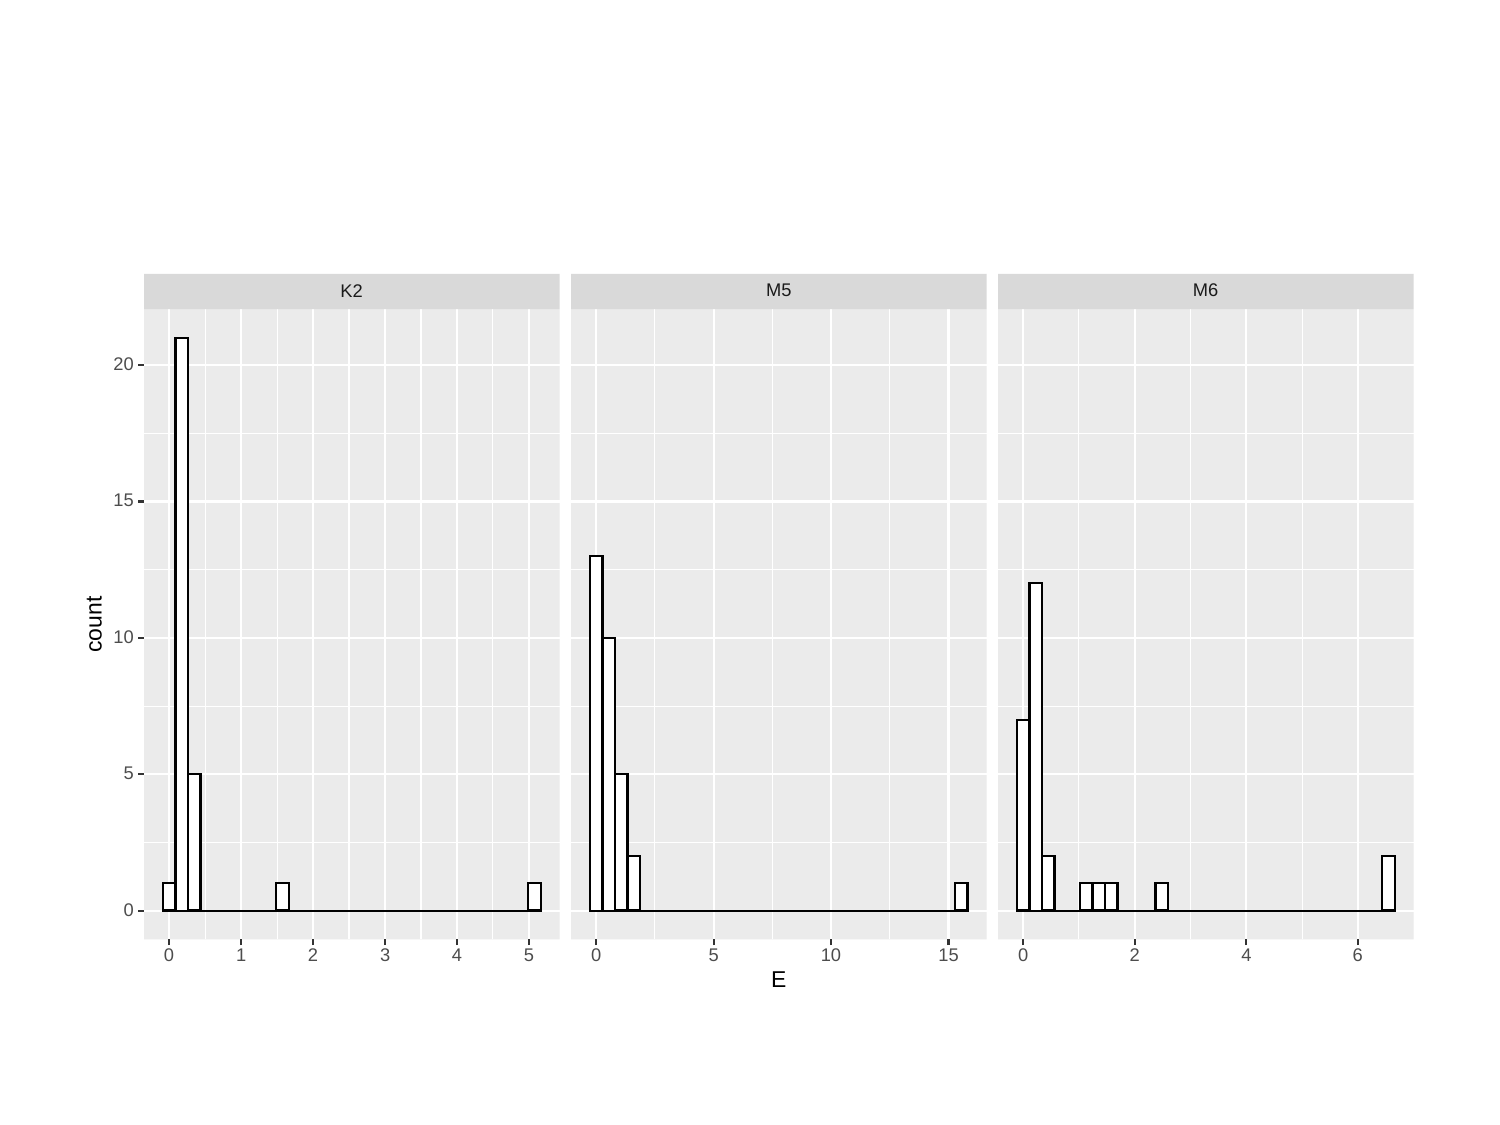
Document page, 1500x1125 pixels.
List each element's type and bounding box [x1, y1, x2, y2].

text_box [74, 262, 1426, 1006]
